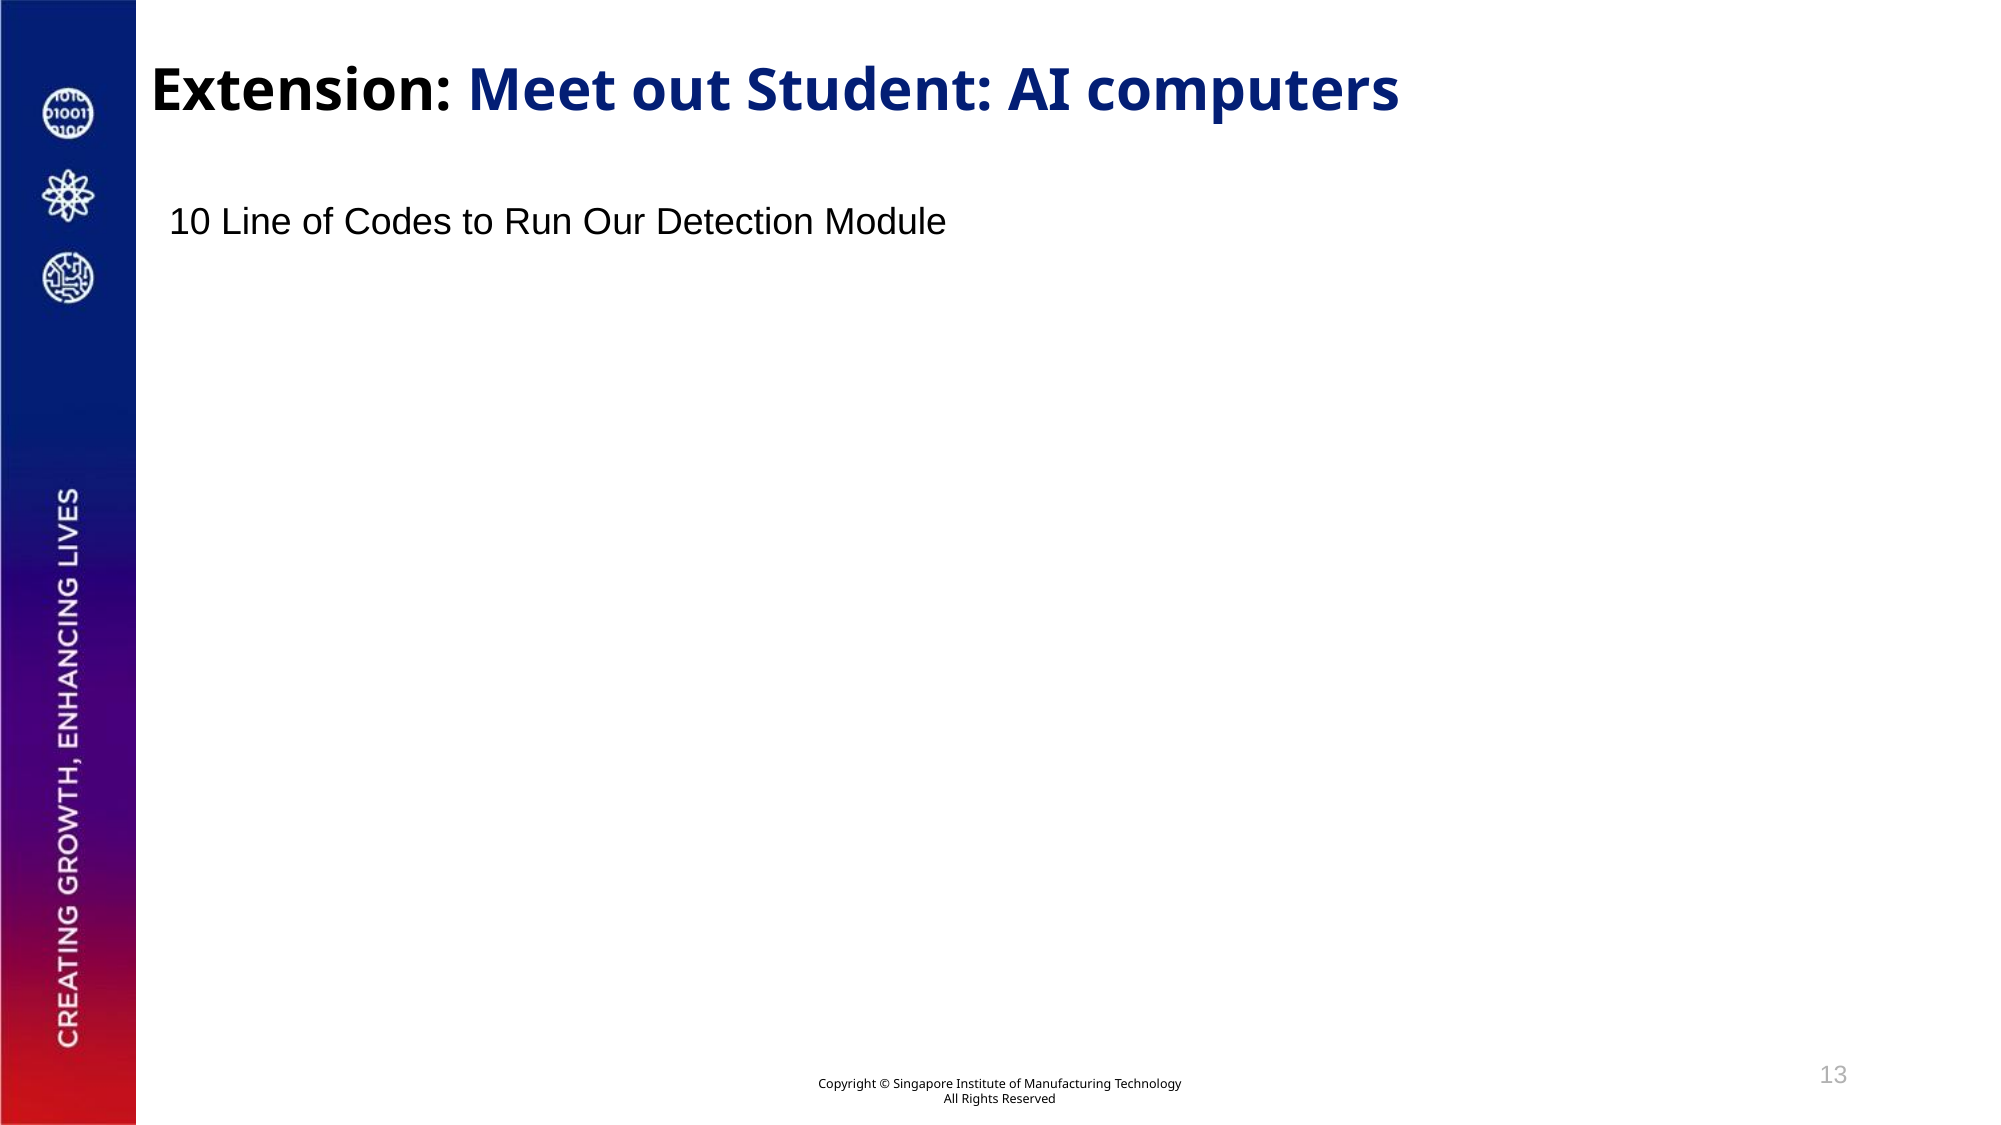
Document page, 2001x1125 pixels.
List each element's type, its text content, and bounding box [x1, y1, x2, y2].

title Extension: Meet out Student: AI computers [135, 30, 2000, 144]
slide_number 13 [1412, 1043, 1863, 1104]
text_box 10 Line of Codes to Run Our Detection Module [154, 189, 1198, 250]
picture [0, 0, 136, 1125]
